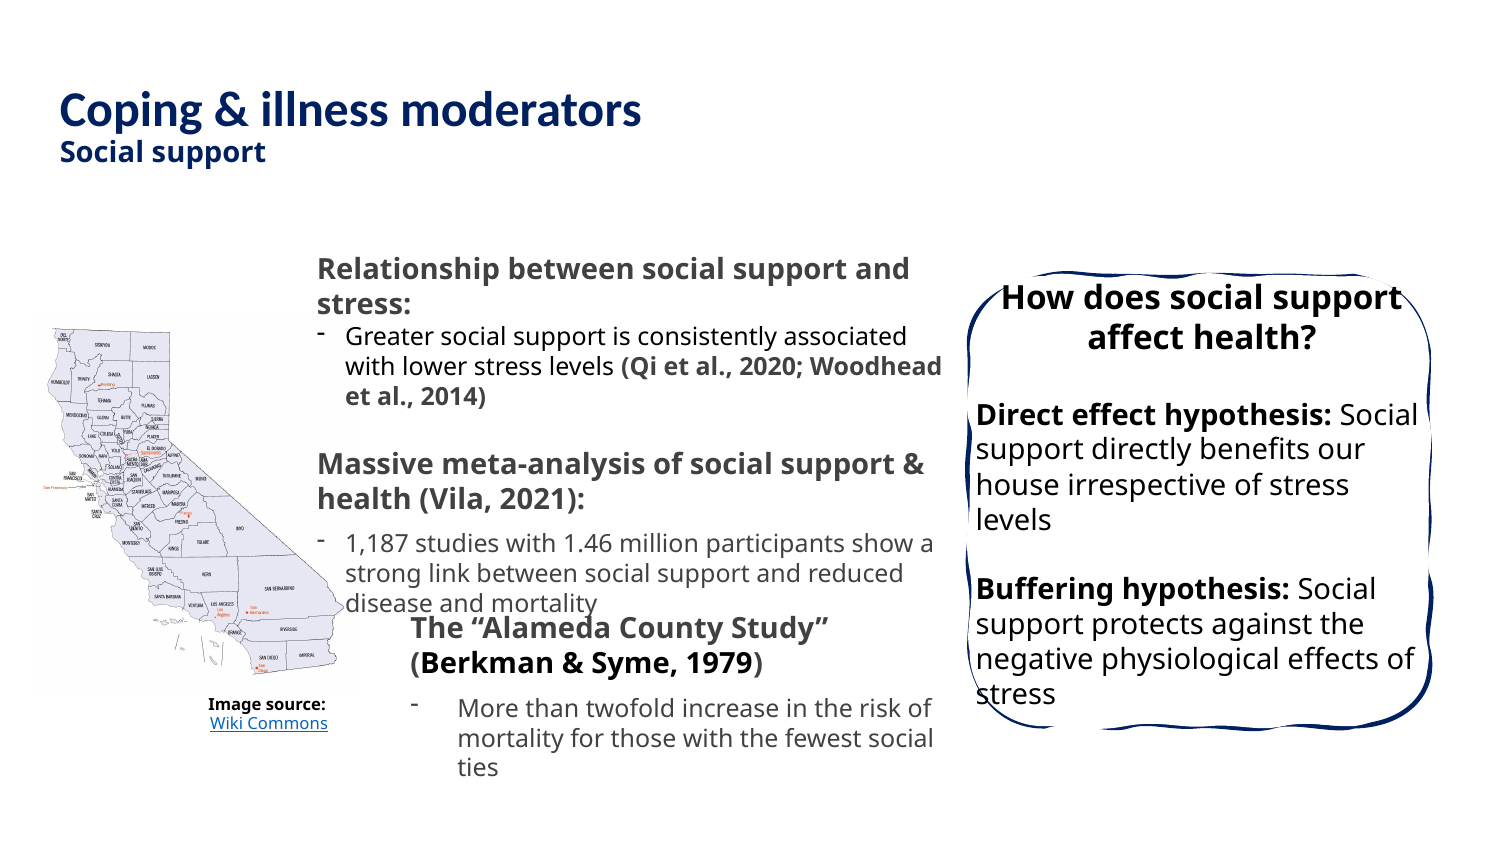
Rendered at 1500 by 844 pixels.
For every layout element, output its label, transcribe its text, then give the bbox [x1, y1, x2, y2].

text_box Relationship between social support and stress: Greater social support is consistently associated with lower stress levels (Qi et al., 2020; Woodhead et al., 2014) Massive meta-analysis of social support & health (Vila, 2021): 1,187 studies with 1.46 million participants show a strong link between social support and reduced disease and mortality [302, 242, 967, 673]
text_box How does social support affect health? Direct effect hypothesis: Social support directly benefits our house irrespective of stress levels Buffering hypothesis: Social support protects against the negative physiological effects of stress [967, 272, 1433, 730]
text_box Image source: Wiki Commons [143, 685, 396, 744]
text_box The “Alameda County Study” (Berkman & Syme, 1979) More than twofold increase in the risk of mortality for those with the fewest social ties [395, 673, 967, 837]
picture [30, 311, 361, 691]
text_box Coping & illness moderators Social support [44, 60, 1253, 191]
